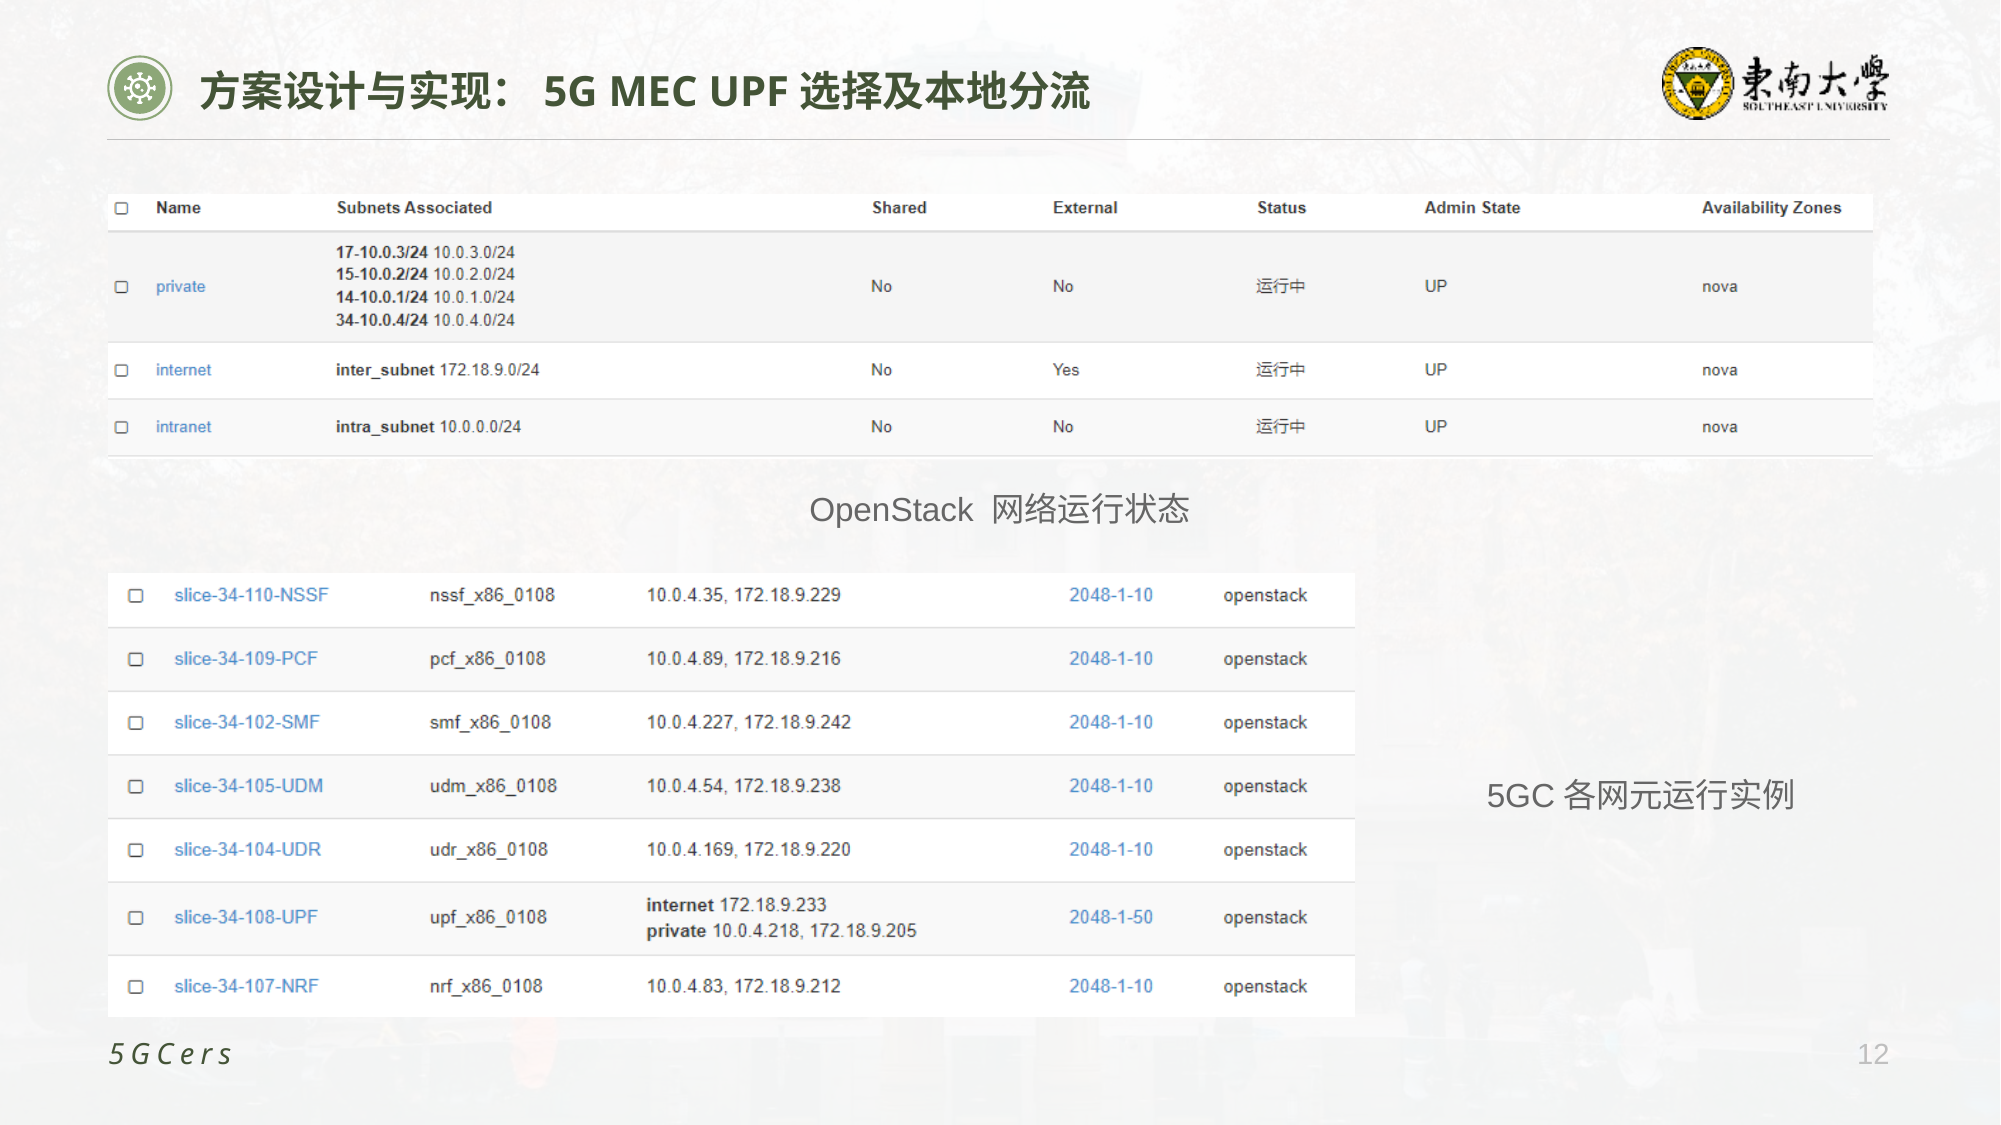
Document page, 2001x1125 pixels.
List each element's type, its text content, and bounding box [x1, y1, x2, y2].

picture [1662, 47, 1889, 120]
text_box OpenStack 网络运行状态 [794, 480, 1283, 536]
slide_number 12 [1439, 1022, 1890, 1083]
picture [108, 194, 1873, 459]
picture [108, 573, 1355, 1017]
text_box 5GC各网元运行实例 [1472, 767, 1961, 822]
list 方案设计与实现：5G MEC UPF选择及本地分流 [199, 56, 1663, 123]
slide_number 5GCers [108, 1022, 657, 1083]
